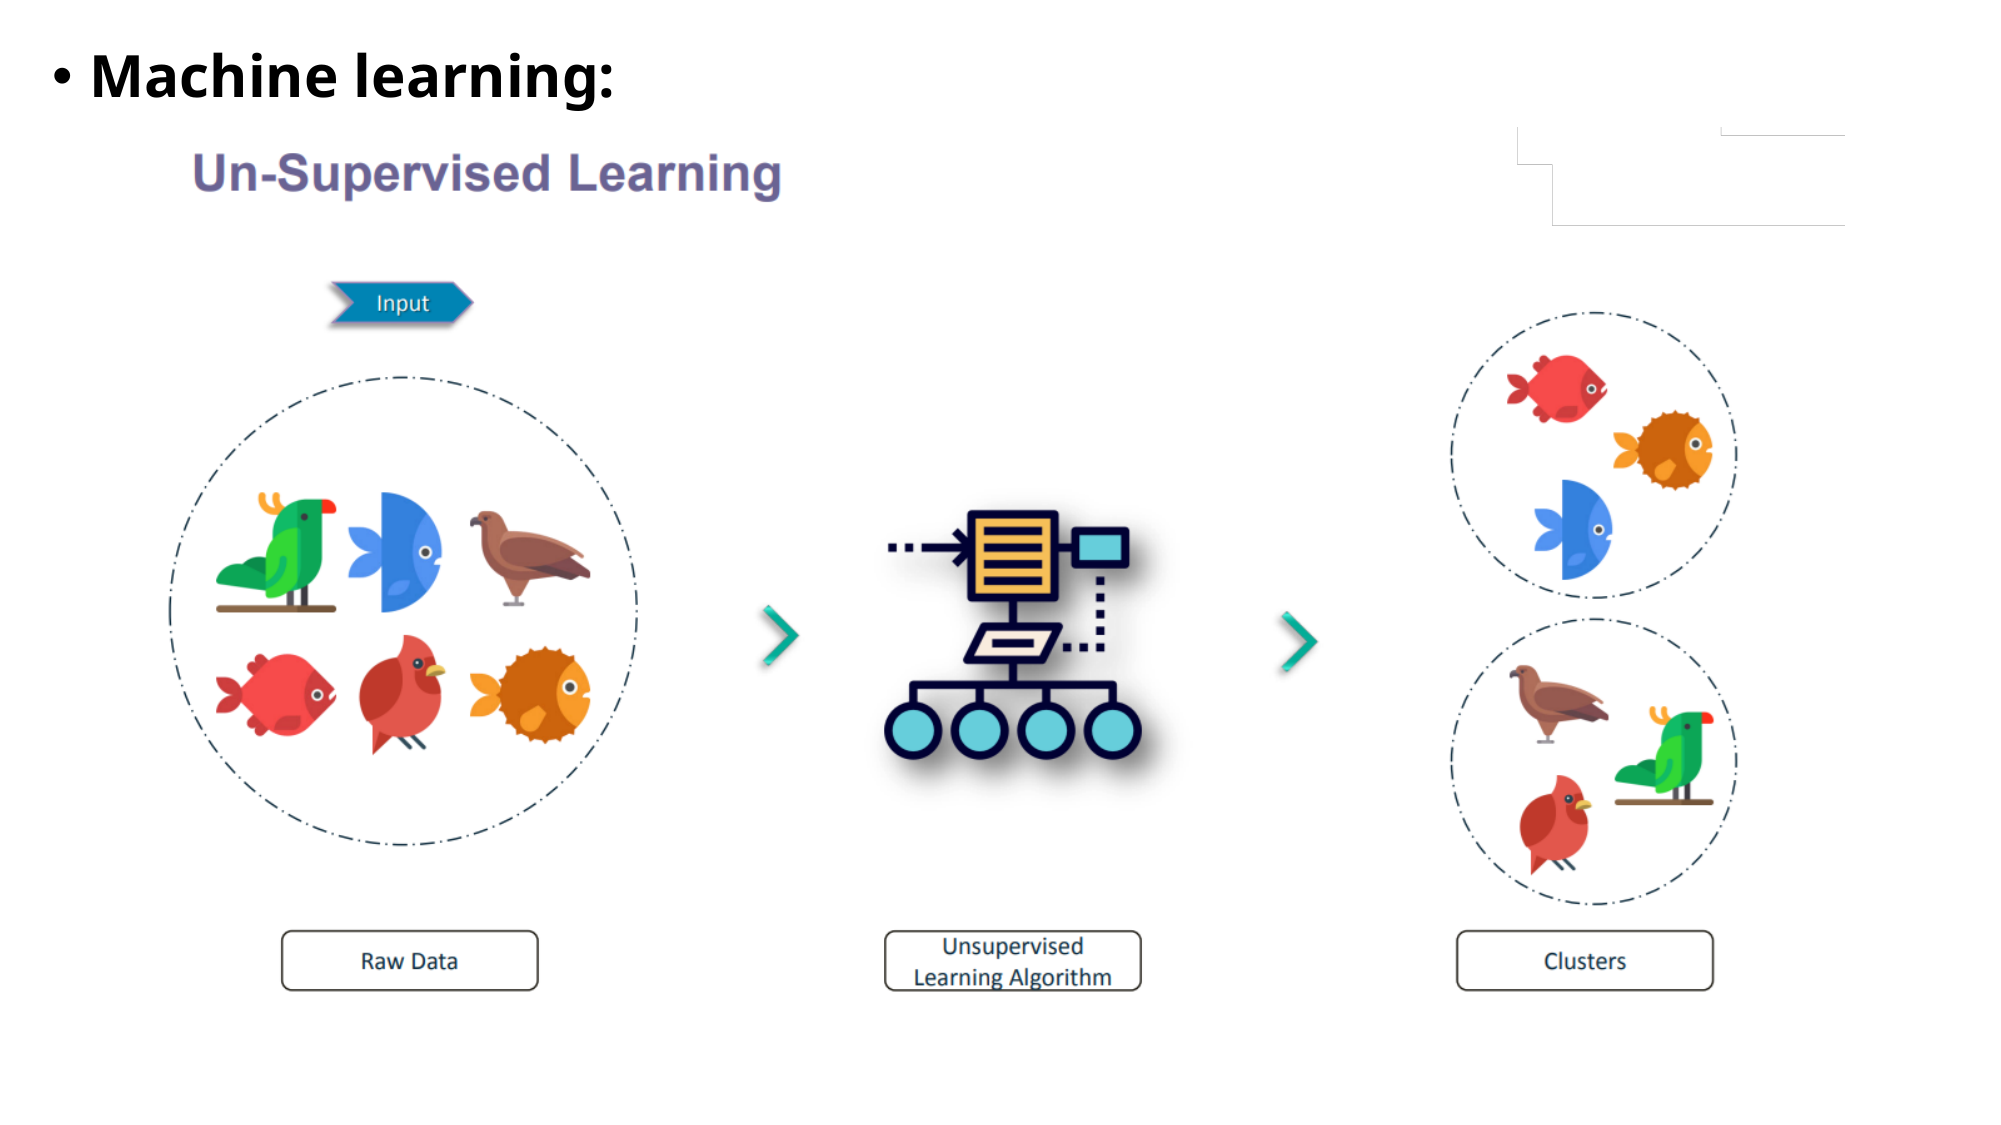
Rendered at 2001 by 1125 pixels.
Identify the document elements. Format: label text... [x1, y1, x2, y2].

picture [155, 127, 1845, 998]
text_box Machine learning: [37, 39, 1952, 137]
